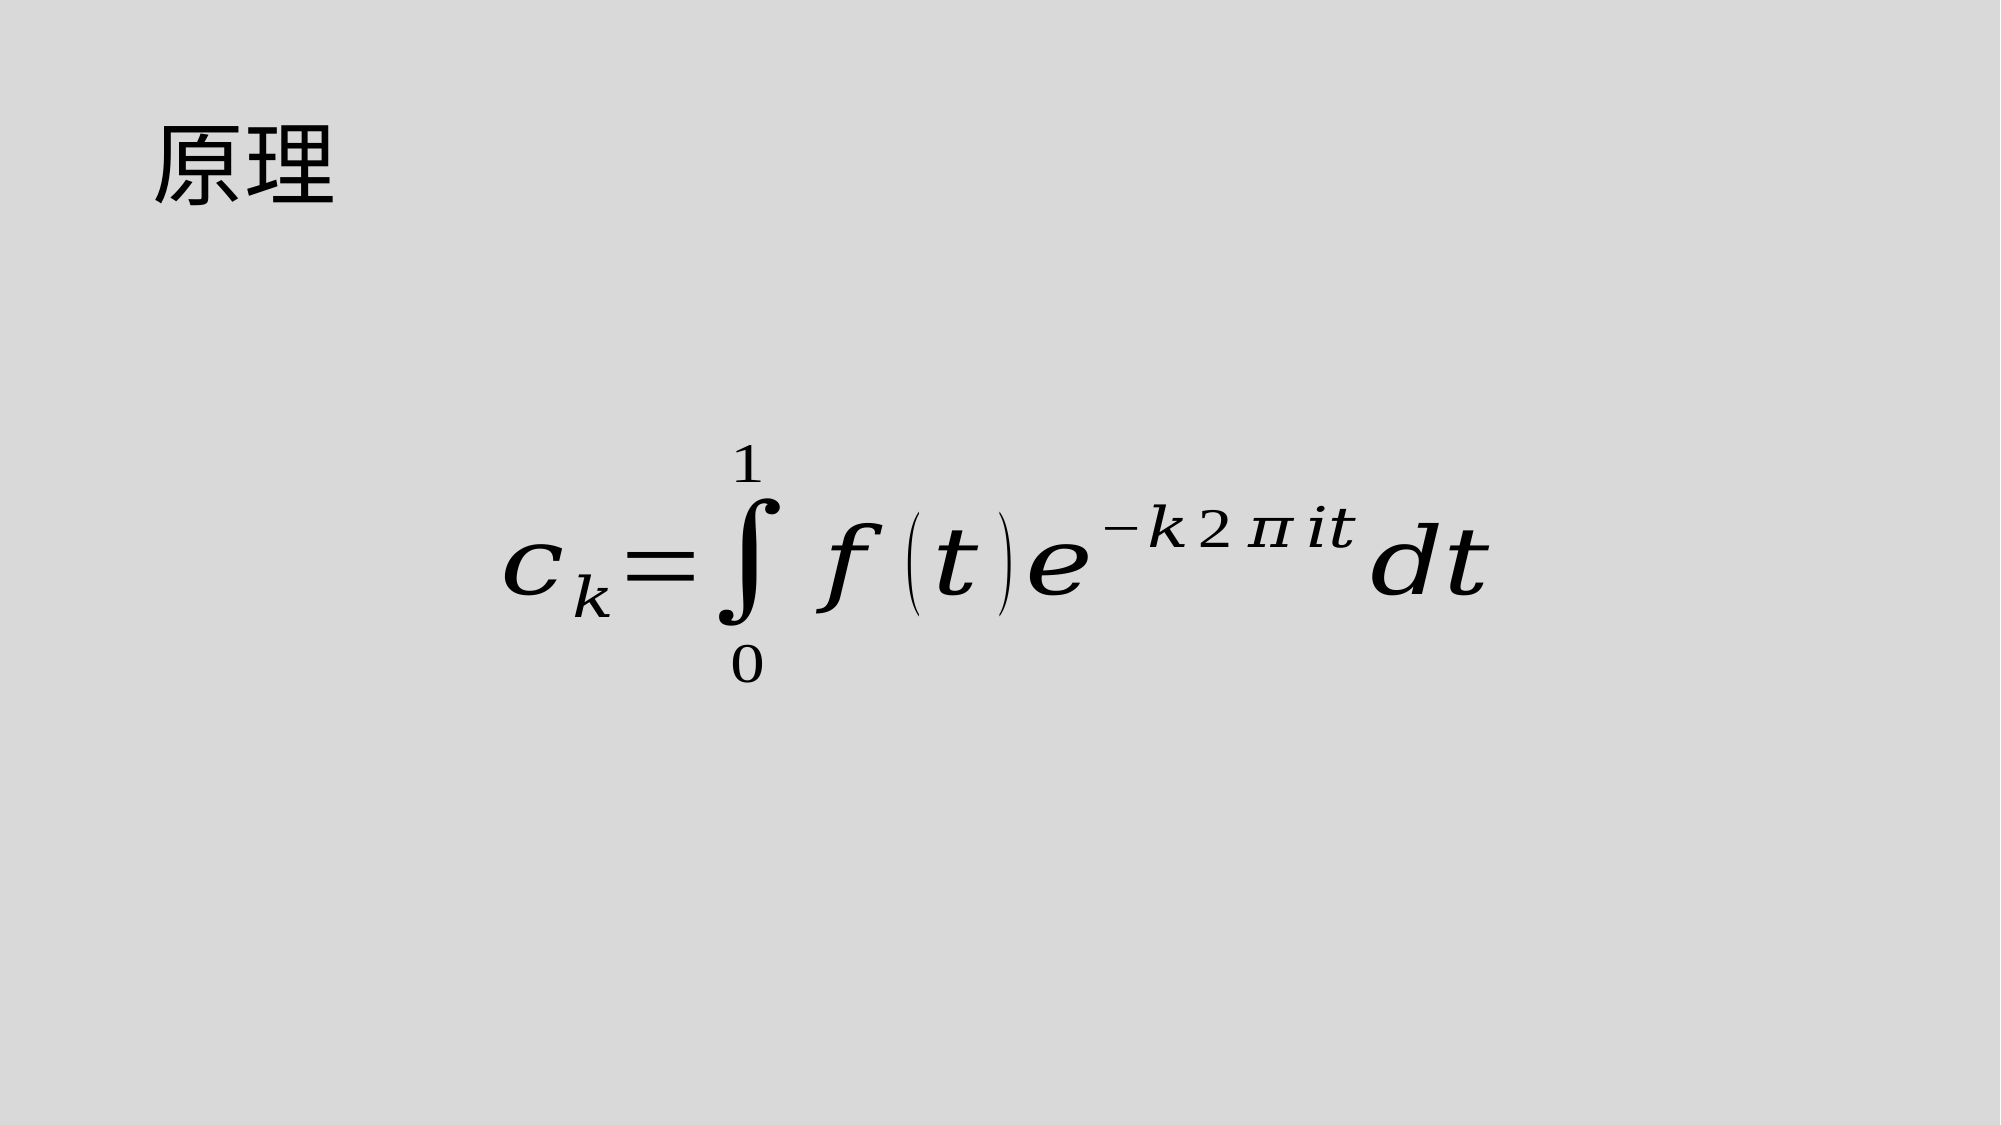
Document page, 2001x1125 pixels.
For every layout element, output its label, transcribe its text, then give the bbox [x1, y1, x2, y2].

title 原理 [137, 59, 1863, 278]
